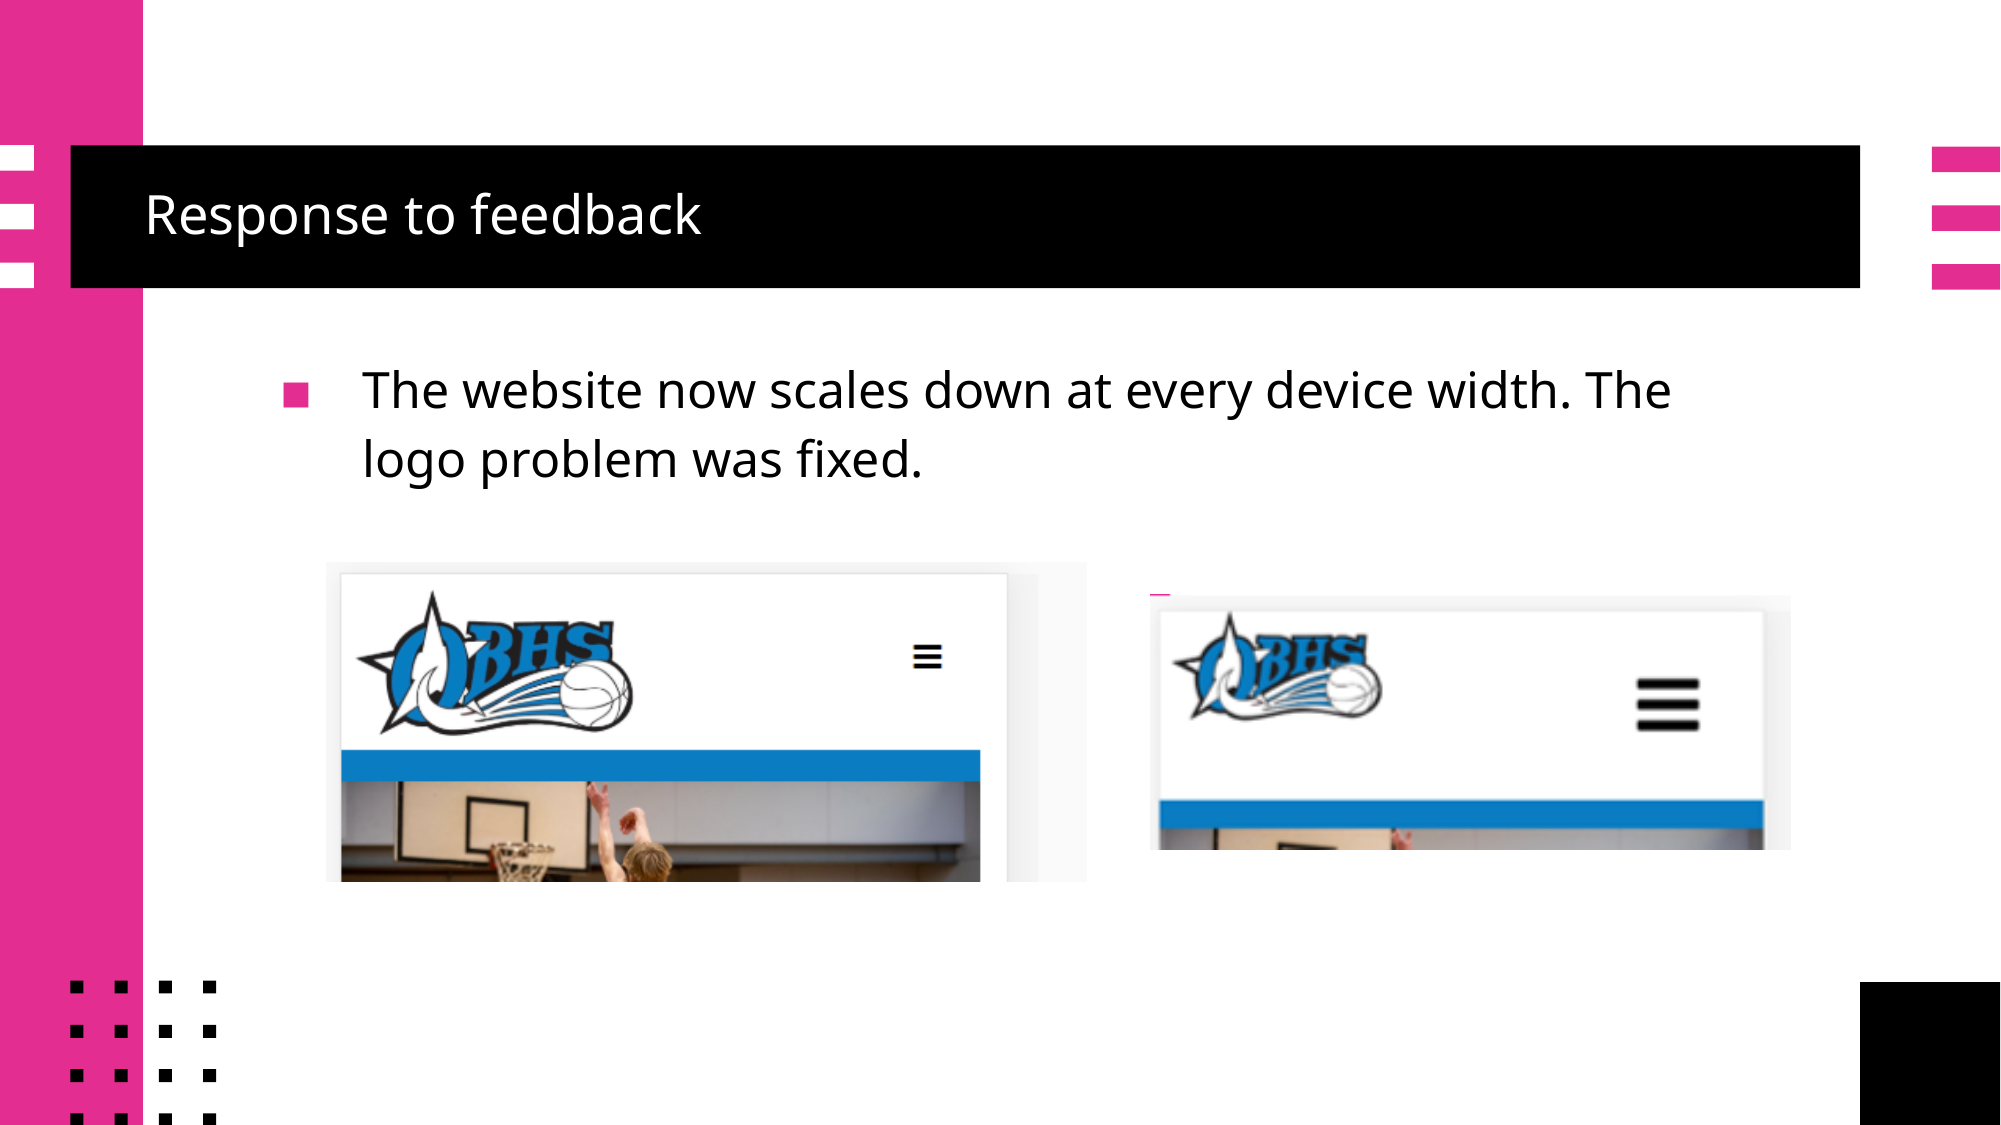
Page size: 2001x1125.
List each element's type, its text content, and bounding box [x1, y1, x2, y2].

picture [1150, 593, 1791, 850]
list The website now scales down at every device width. The logo problem was fixed. [262, 349, 1718, 982]
picture [326, 562, 1087, 882]
title Response to feedback [144, 145, 1861, 289]
